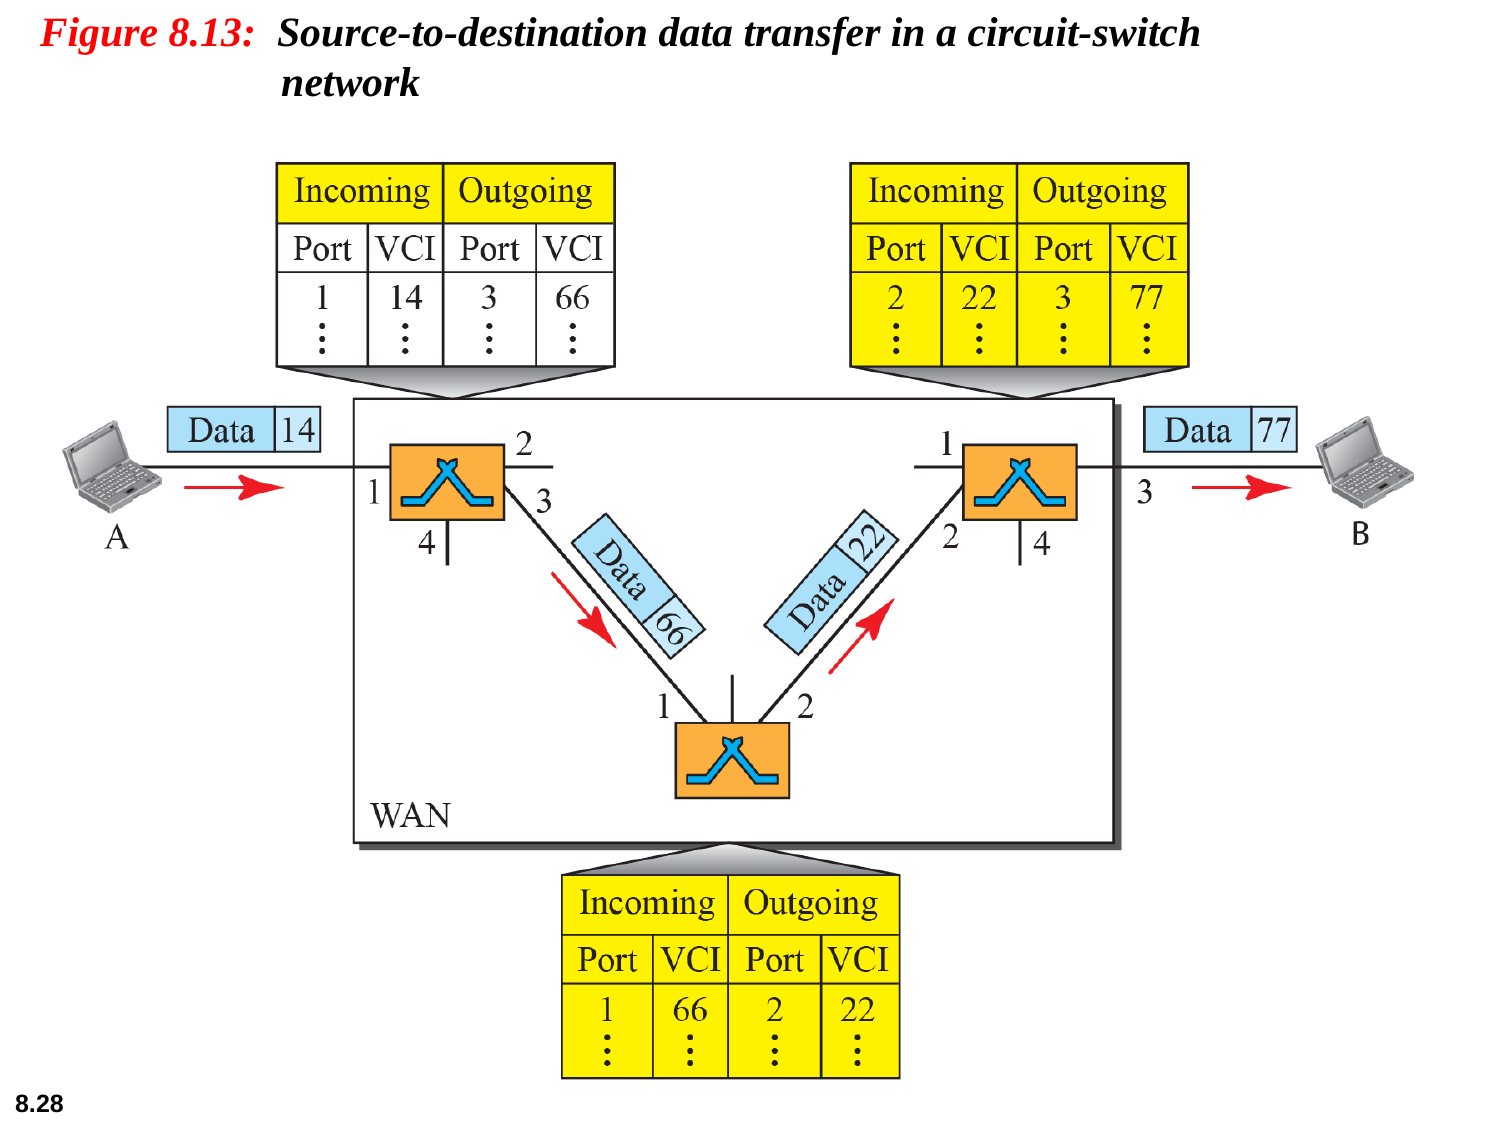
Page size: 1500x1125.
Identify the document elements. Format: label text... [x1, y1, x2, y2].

picture [61, 162, 1414, 1080]
text_box 8.28 [0, 1049, 313, 1125]
text_box Figure 8.13: Source-to-destination data transfer in a circuit-switch network [24, 0, 1450, 113]
